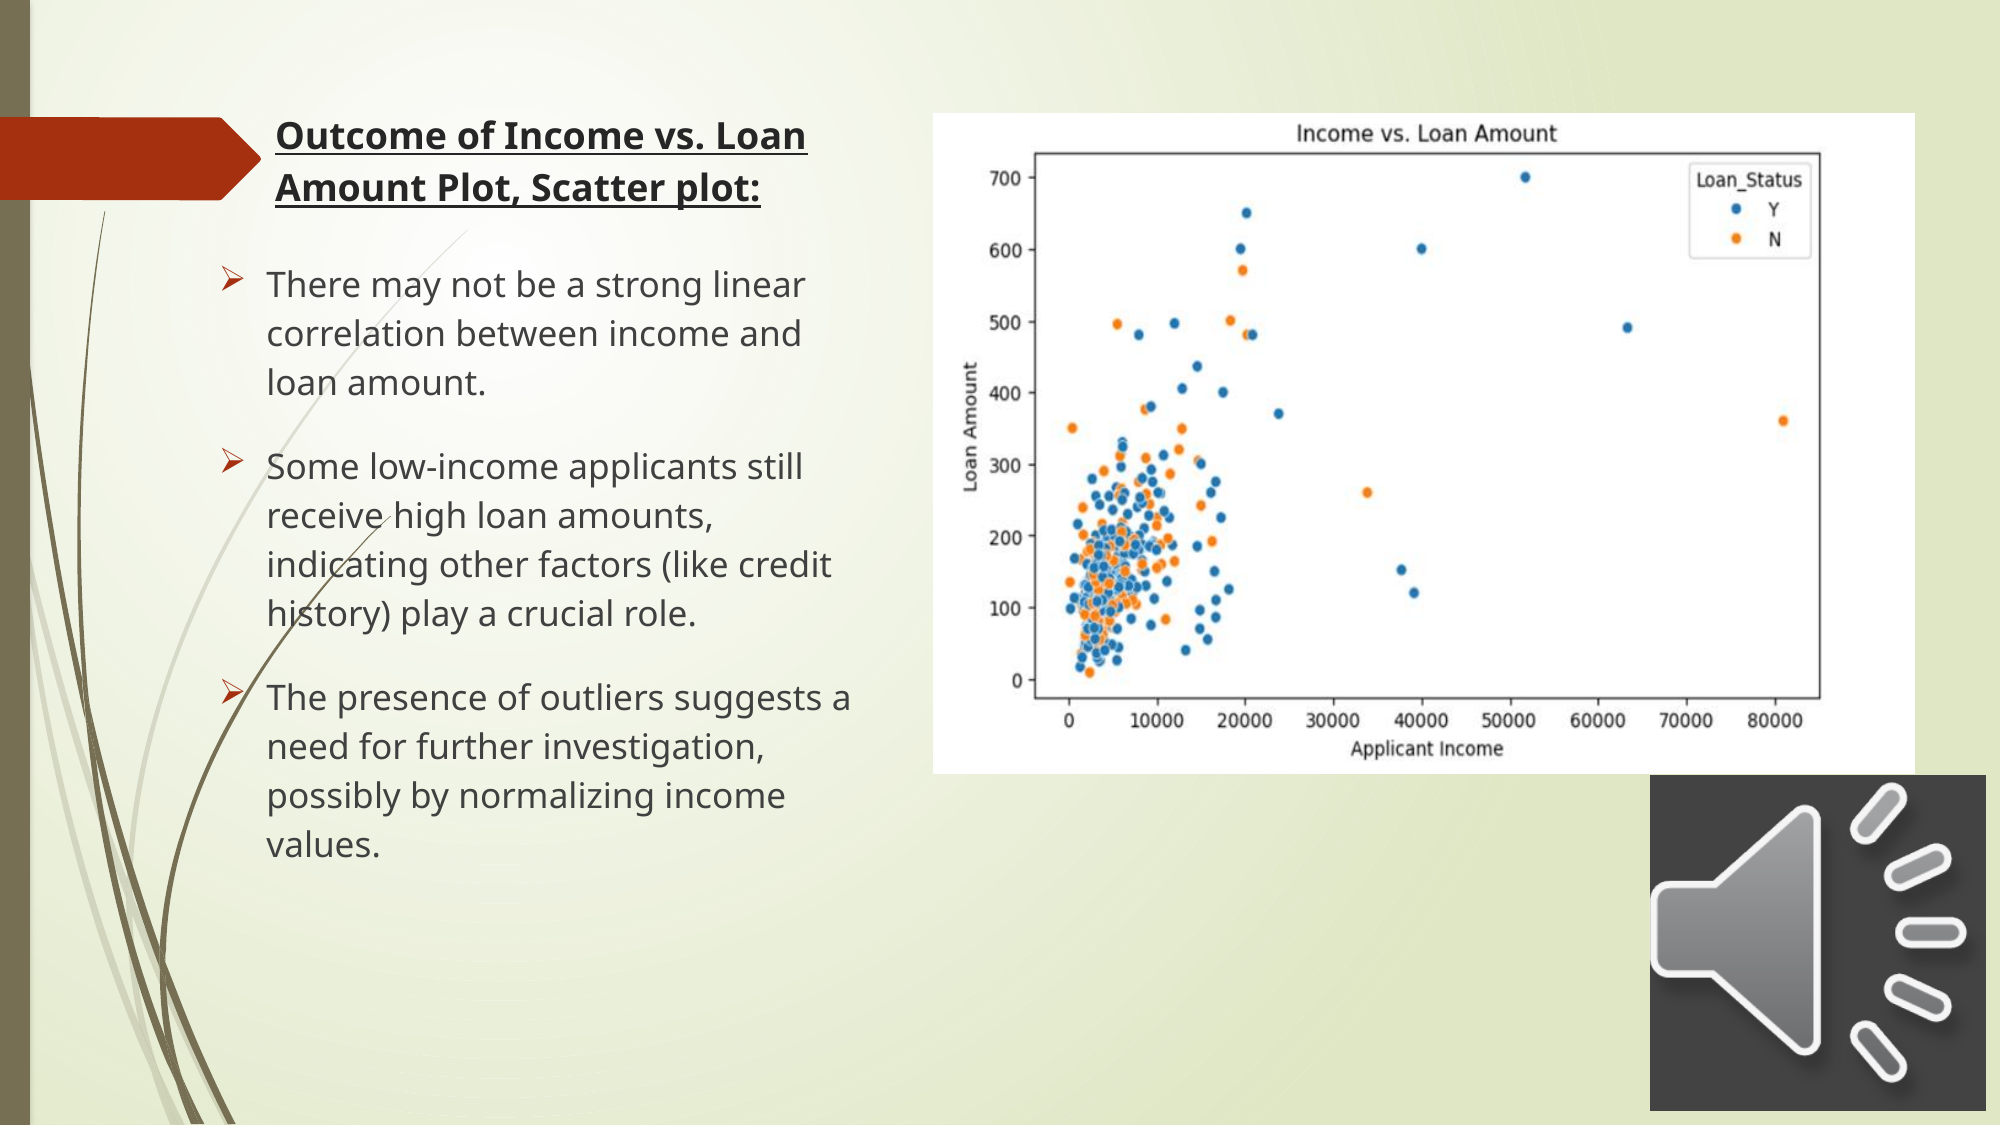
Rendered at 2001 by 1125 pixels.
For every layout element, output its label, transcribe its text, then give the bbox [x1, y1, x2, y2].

list There may not be a strong linear correlation between income and loan amount. Some low-income applicants still receive high loan amounts, indicating other factors (like credit history) play a crucial role. The presence of outliers suggests a need for further investigation, possibly by normalizing income values. [184, 247, 878, 878]
title Outcome of Income vs. Loan Amount Plot, Scatter plot: [184, 97, 847, 247]
picture [933, 112, 1987, 1112]
